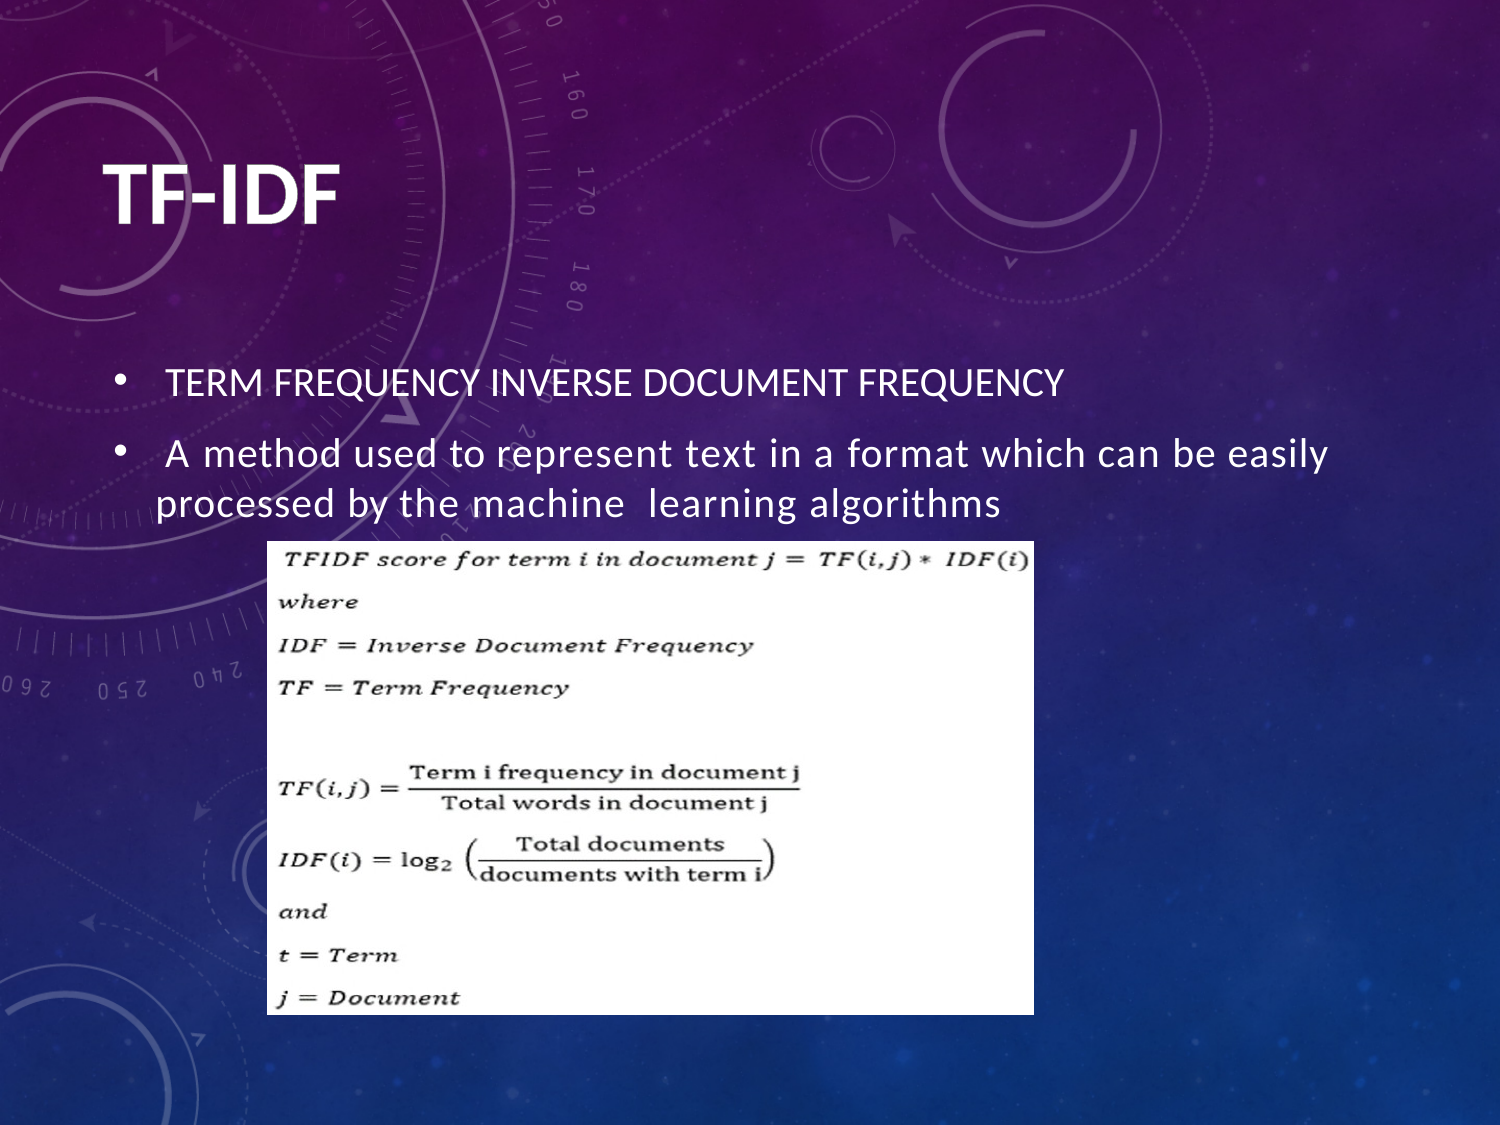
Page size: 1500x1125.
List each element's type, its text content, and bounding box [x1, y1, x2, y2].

picture [0, 0, 1500, 1125]
subtitle term frequency­ inverse document frequency A method used to represent text in a format which can be easily processed by the machine learning algorithms [98, 347, 1377, 1071]
title TF-IDF [86, 110, 449, 250]
